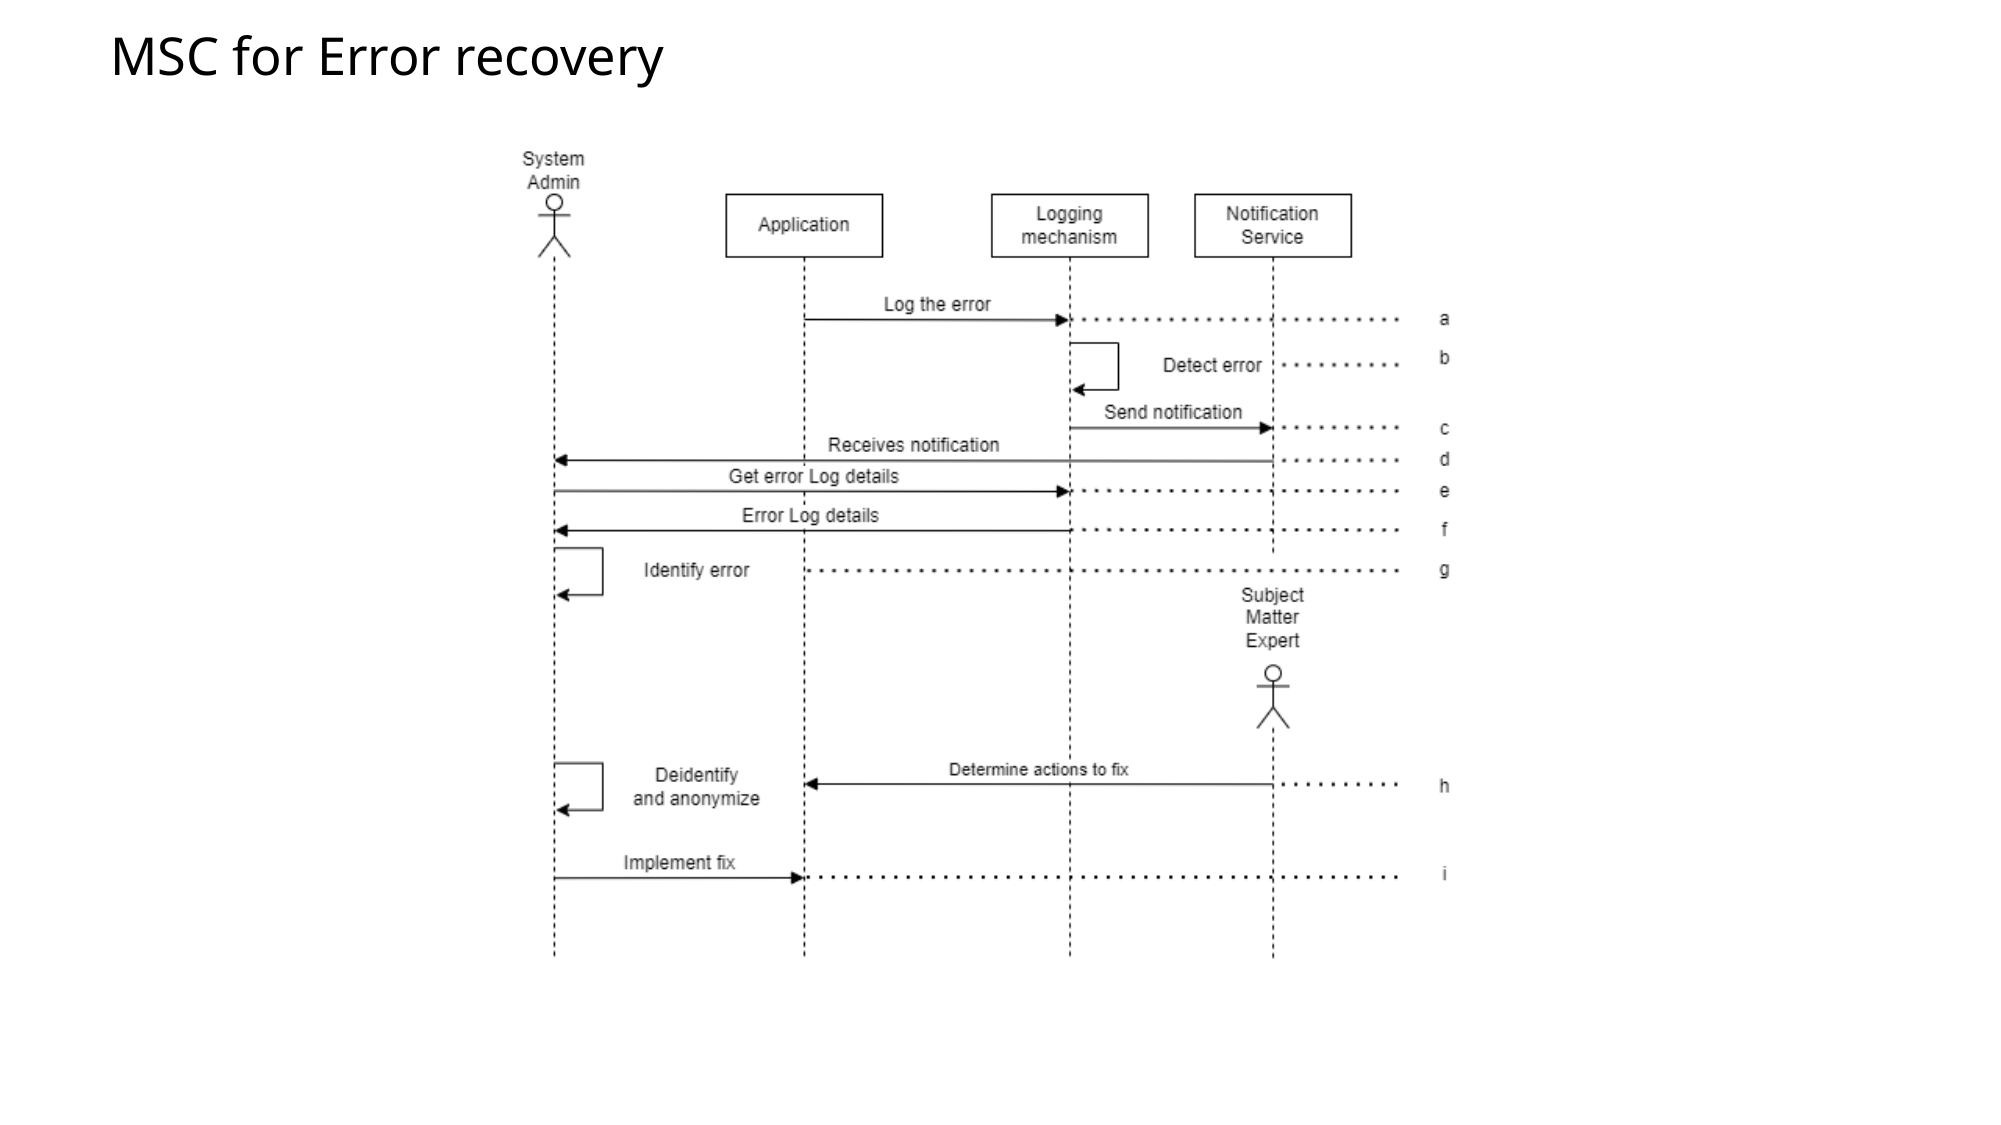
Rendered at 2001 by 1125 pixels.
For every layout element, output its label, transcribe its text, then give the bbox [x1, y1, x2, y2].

picture [507, 147, 1493, 978]
title MSC for Error recovery [95, 22, 1821, 95]
